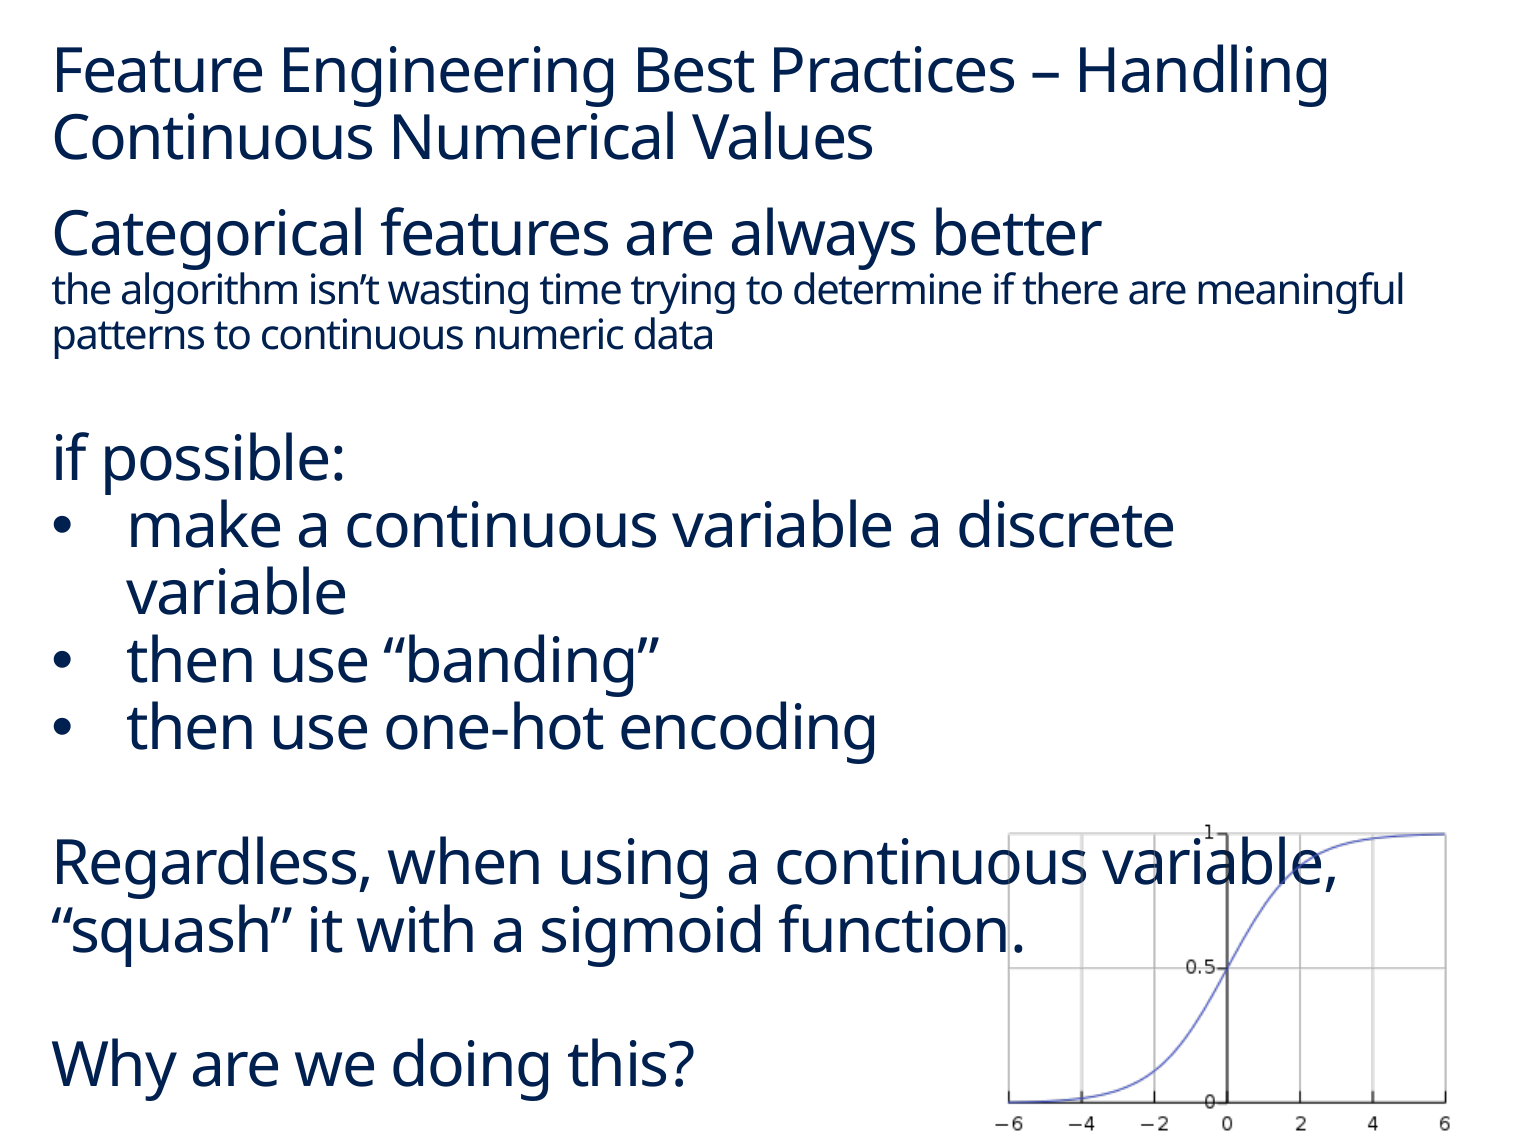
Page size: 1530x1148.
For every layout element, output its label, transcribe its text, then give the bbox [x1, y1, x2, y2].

text_box Categorical features are always better the algorithm isn’t wasting time trying to determine if there are meaningful patterns to continuous numeric data if possible: make a continuous variable a discrete variable then use “banding” then use one-hot encoding Regardless, when using a continuous variable, “squash” it with a sigmoid function. Why are we doing this? [27, 186, 1428, 912]
picture [977, 814, 1478, 1148]
title Feature Engineering Best Practices – Handling Continuous Numerical Values [27, 23, 1428, 137]
